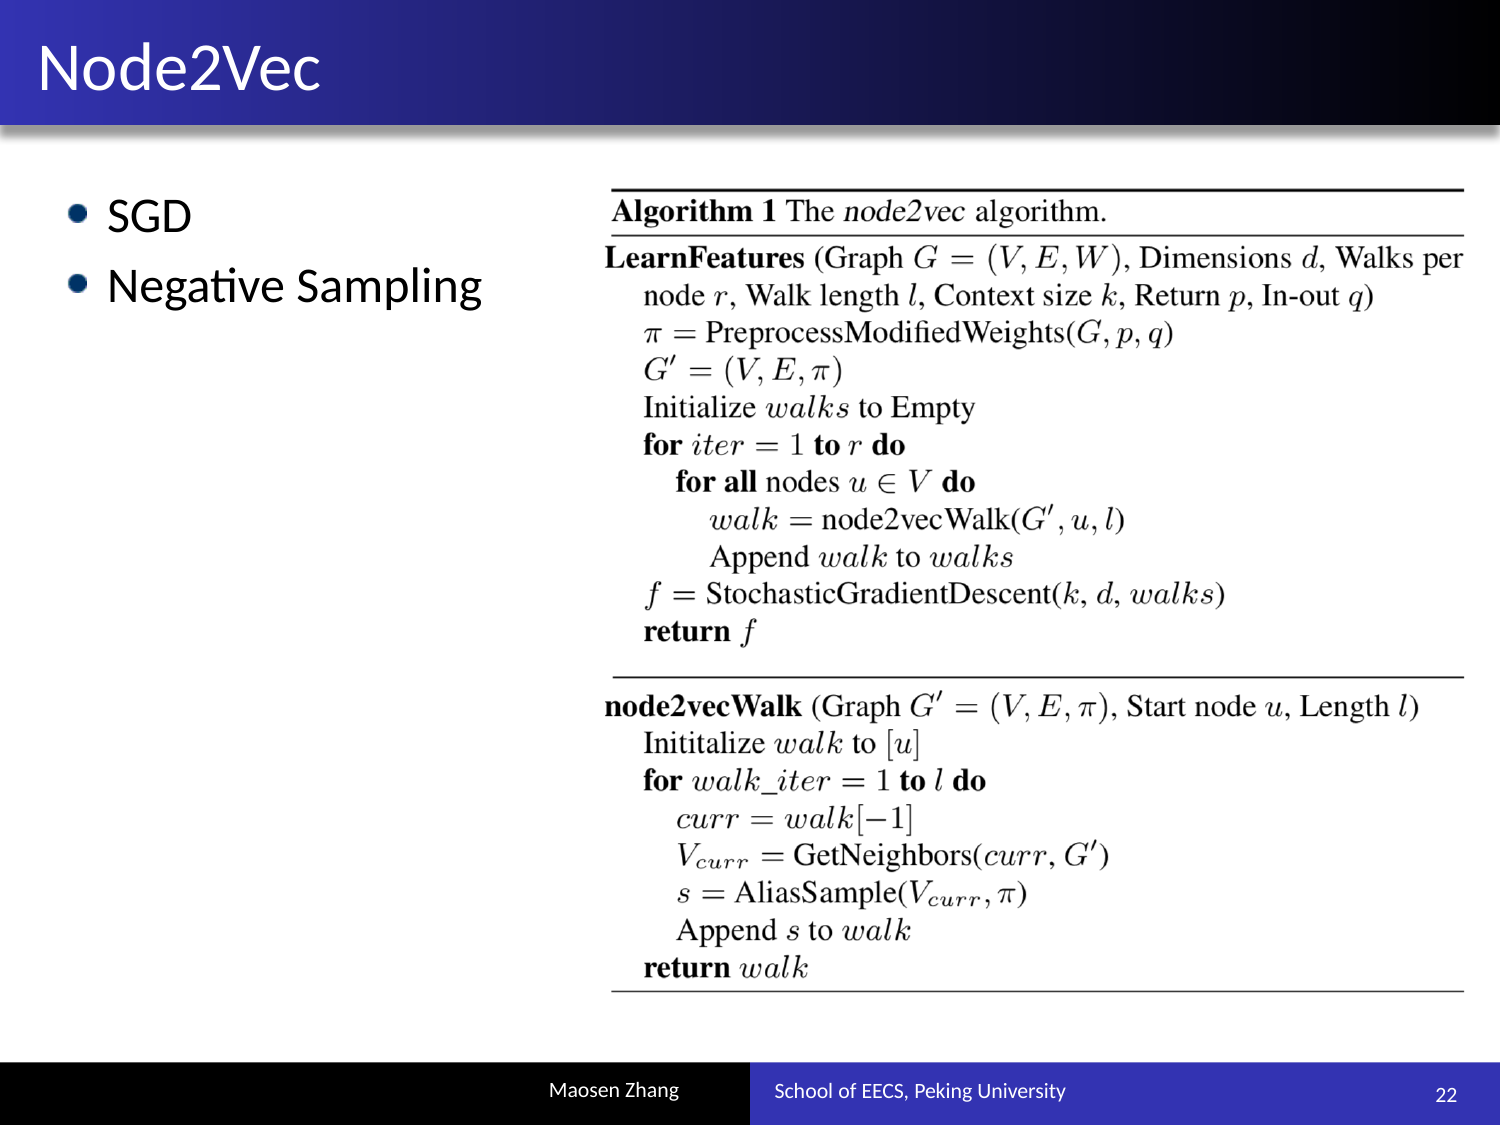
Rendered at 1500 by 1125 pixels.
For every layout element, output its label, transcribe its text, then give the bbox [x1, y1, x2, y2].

title Node2Vec [0, 0, 1463, 126]
picture [590, 178, 1482, 1002]
picture [65, 271, 87, 293]
picture [65, 201, 87, 223]
